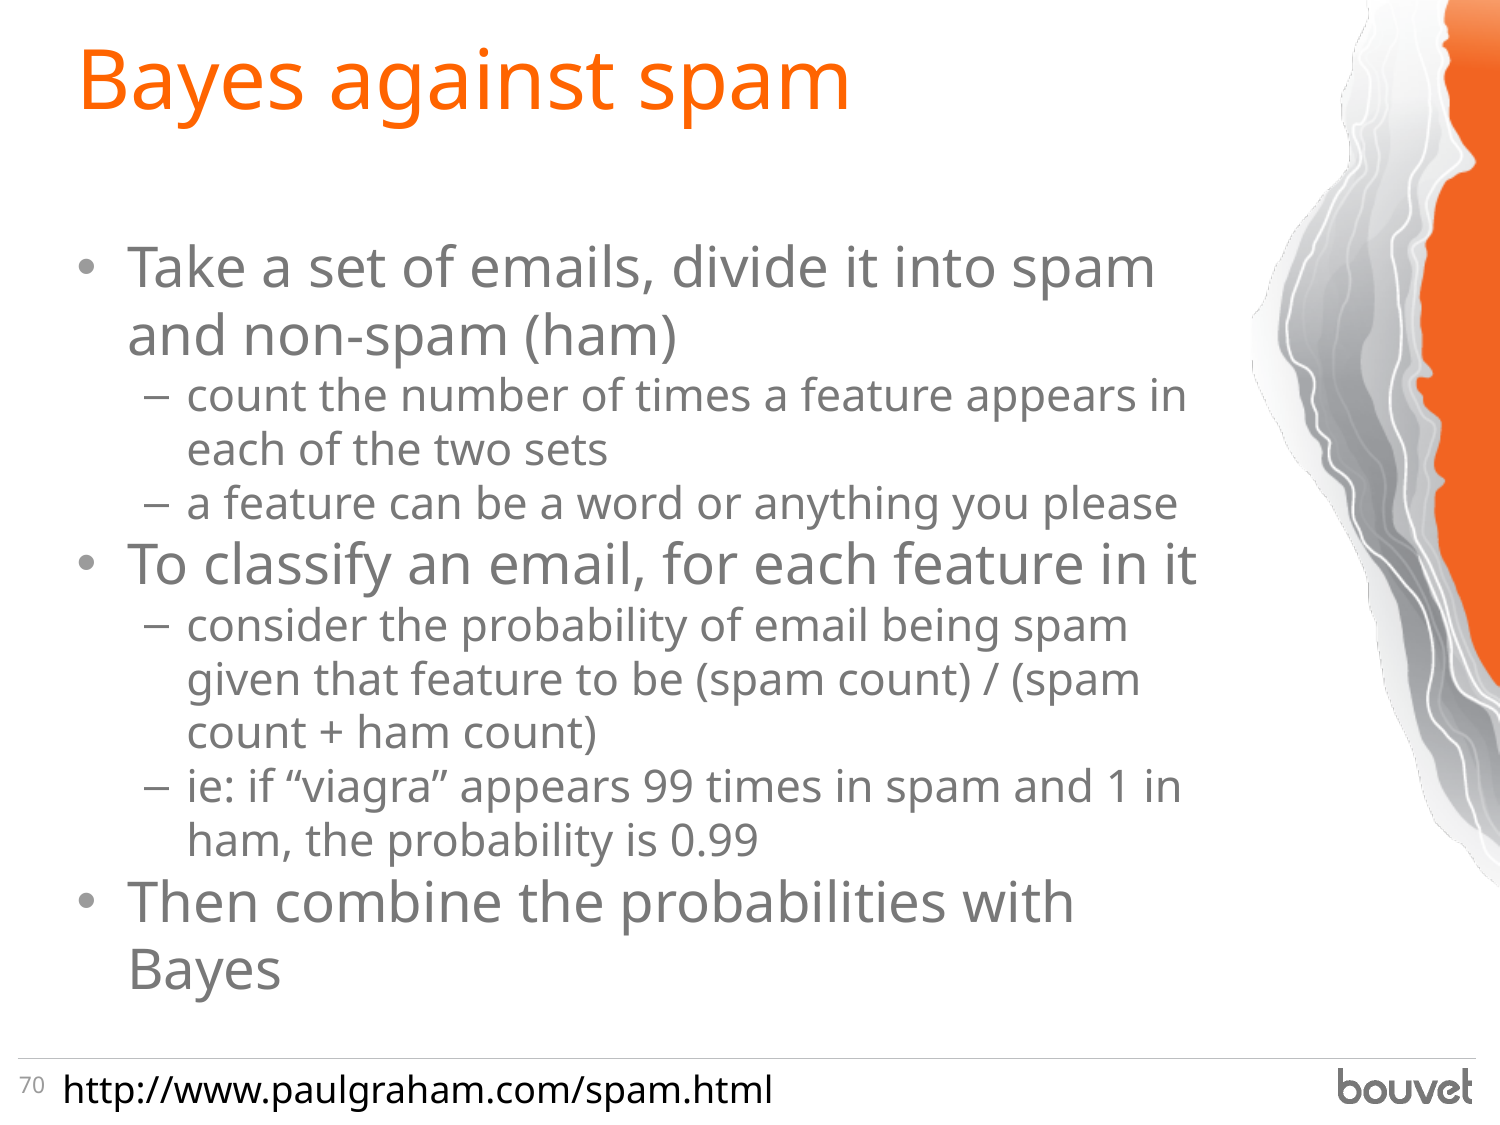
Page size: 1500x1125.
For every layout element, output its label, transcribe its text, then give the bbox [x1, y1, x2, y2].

title Bayes against spam [76, 42, 1306, 220]
picture [1338, 1068, 1472, 1104]
text_box http://www.paulgraham.com/spam.html [47, 1058, 789, 1119]
list Take a set of emails, divide it into spam and non-spam (ham) count the number of times a feature appears in each of the two sets a feature can be a word or anything you please To classify an email, for each feature in it consider the probability of email being spam given that feature to be (spam count) / (spam count + ham count) ie: if “viagra” appears 99 times in spam and 1 in ham, the probability is 0.99 Then combine the probabilities with Bayes [76, 231, 1247, 1004]
picture [1217, 0, 1500, 913]
slide_number 70 [18, 1070, 47, 1101]
